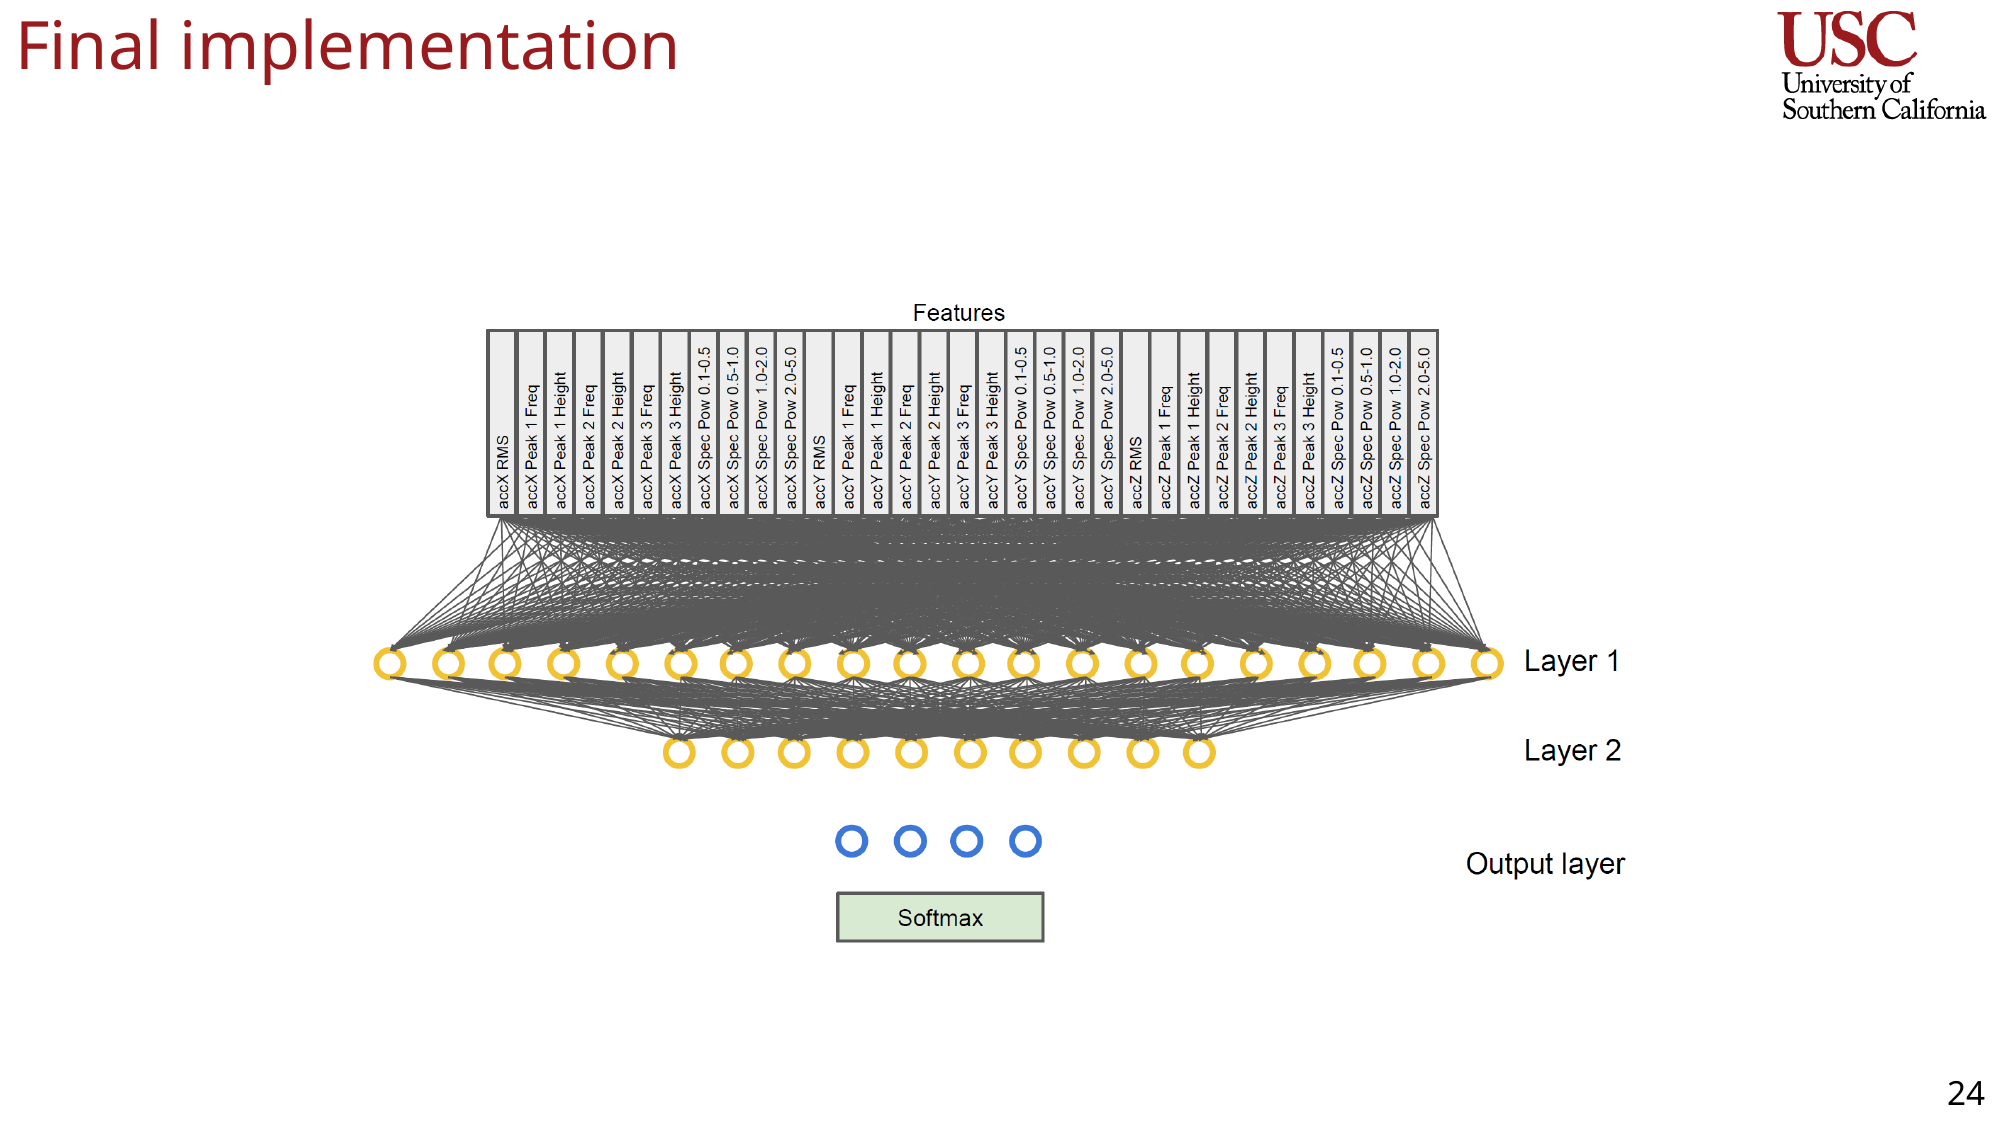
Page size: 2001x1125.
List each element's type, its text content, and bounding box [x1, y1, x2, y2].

picture [1769, 0, 1992, 130]
title Final implementation [0, 0, 1725, 96]
slide_number 24 [1915, 1065, 2000, 1125]
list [363, 299, 1637, 1014]
